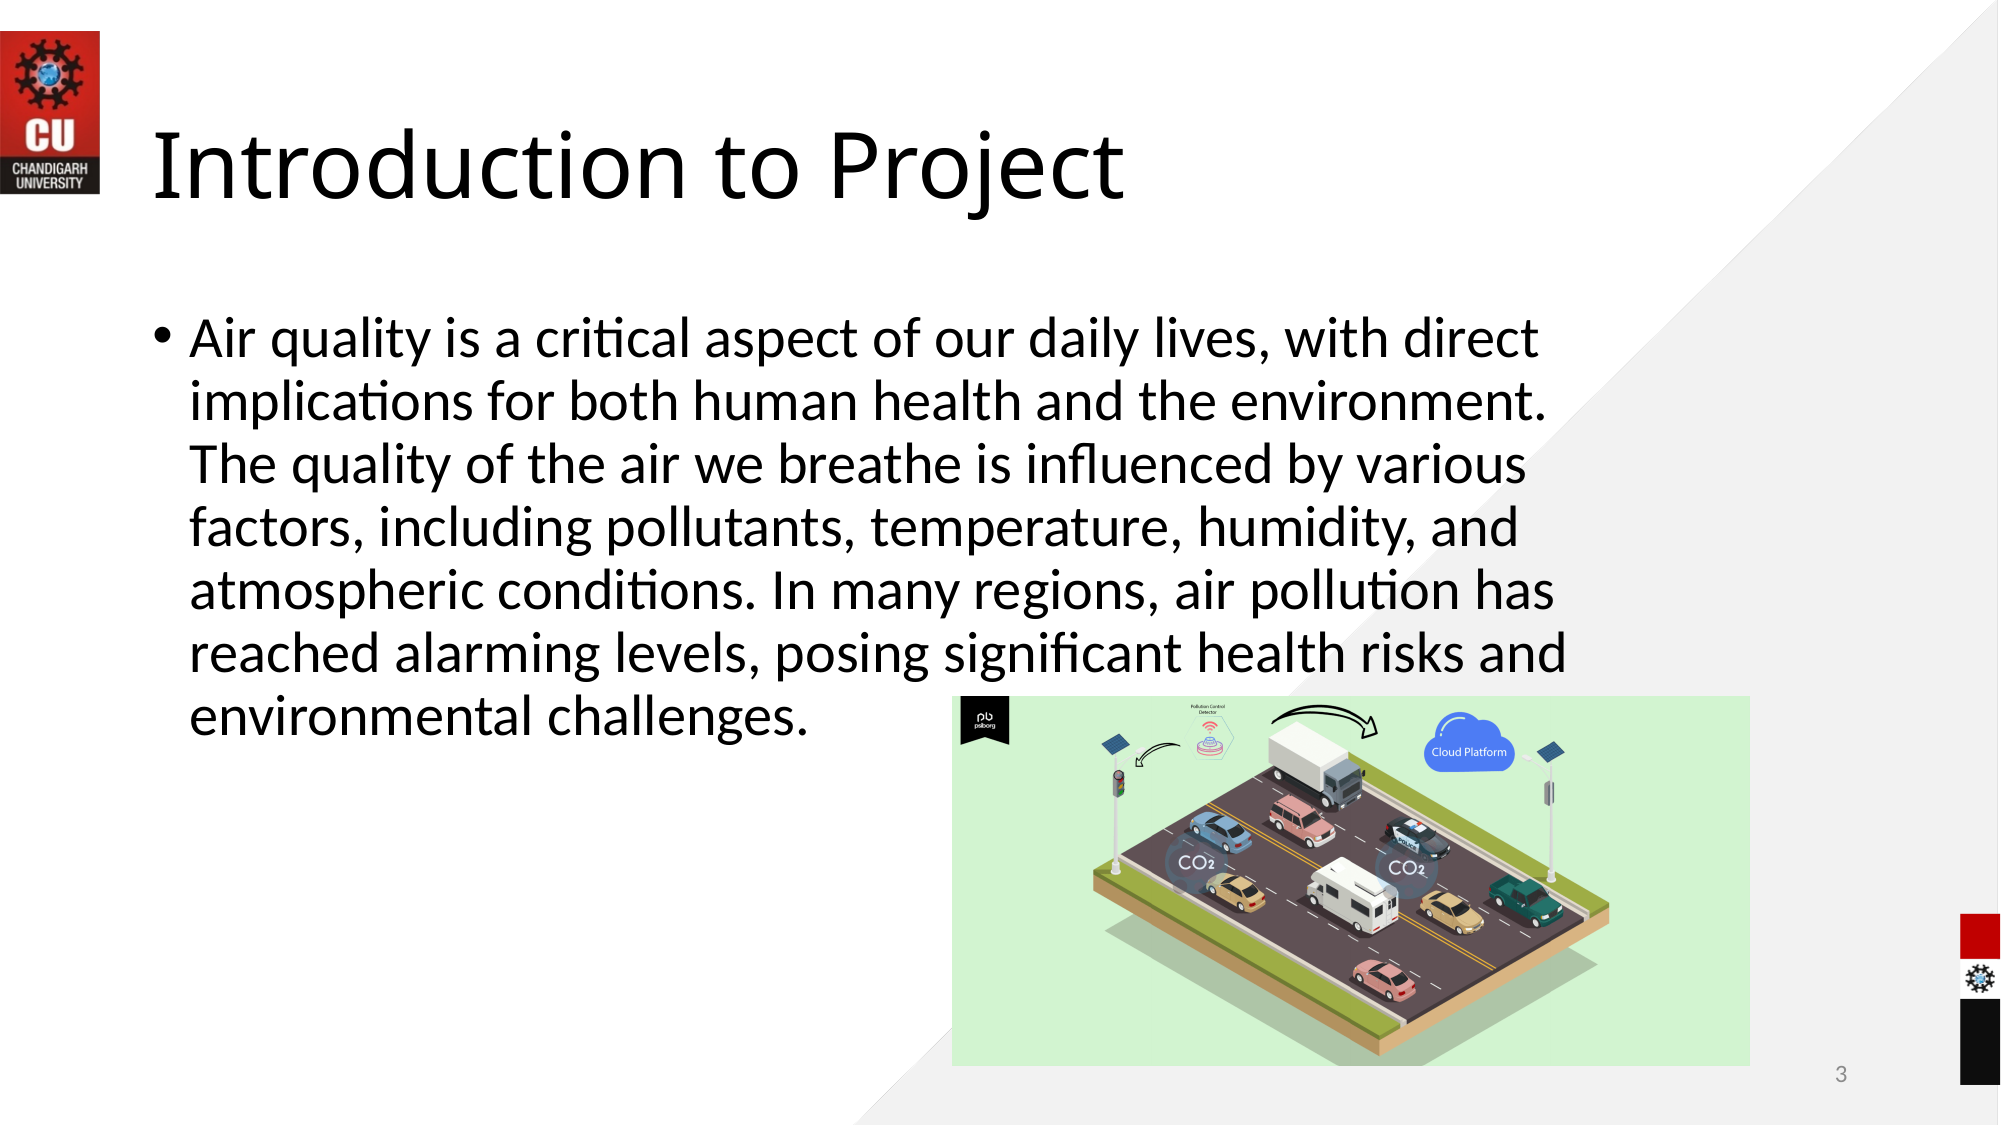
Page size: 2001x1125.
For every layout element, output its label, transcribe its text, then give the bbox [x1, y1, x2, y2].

list Air quality is a critical aspect of our daily lives, with direct implications for both human health and the environment. The quality of the air we breathe is influenced by various factors, including pollutants, temperature, humidity, and atmospheric conditions. In many regions, air pollution has reached alarming levels, posing significant health risks and environmental challenges. [137, 299, 1587, 983]
title Introduction to Project [137, 59, 1863, 278]
slide_number 3 [1412, 1042, 1863, 1103]
picture [0, 0, 2001, 1125]
